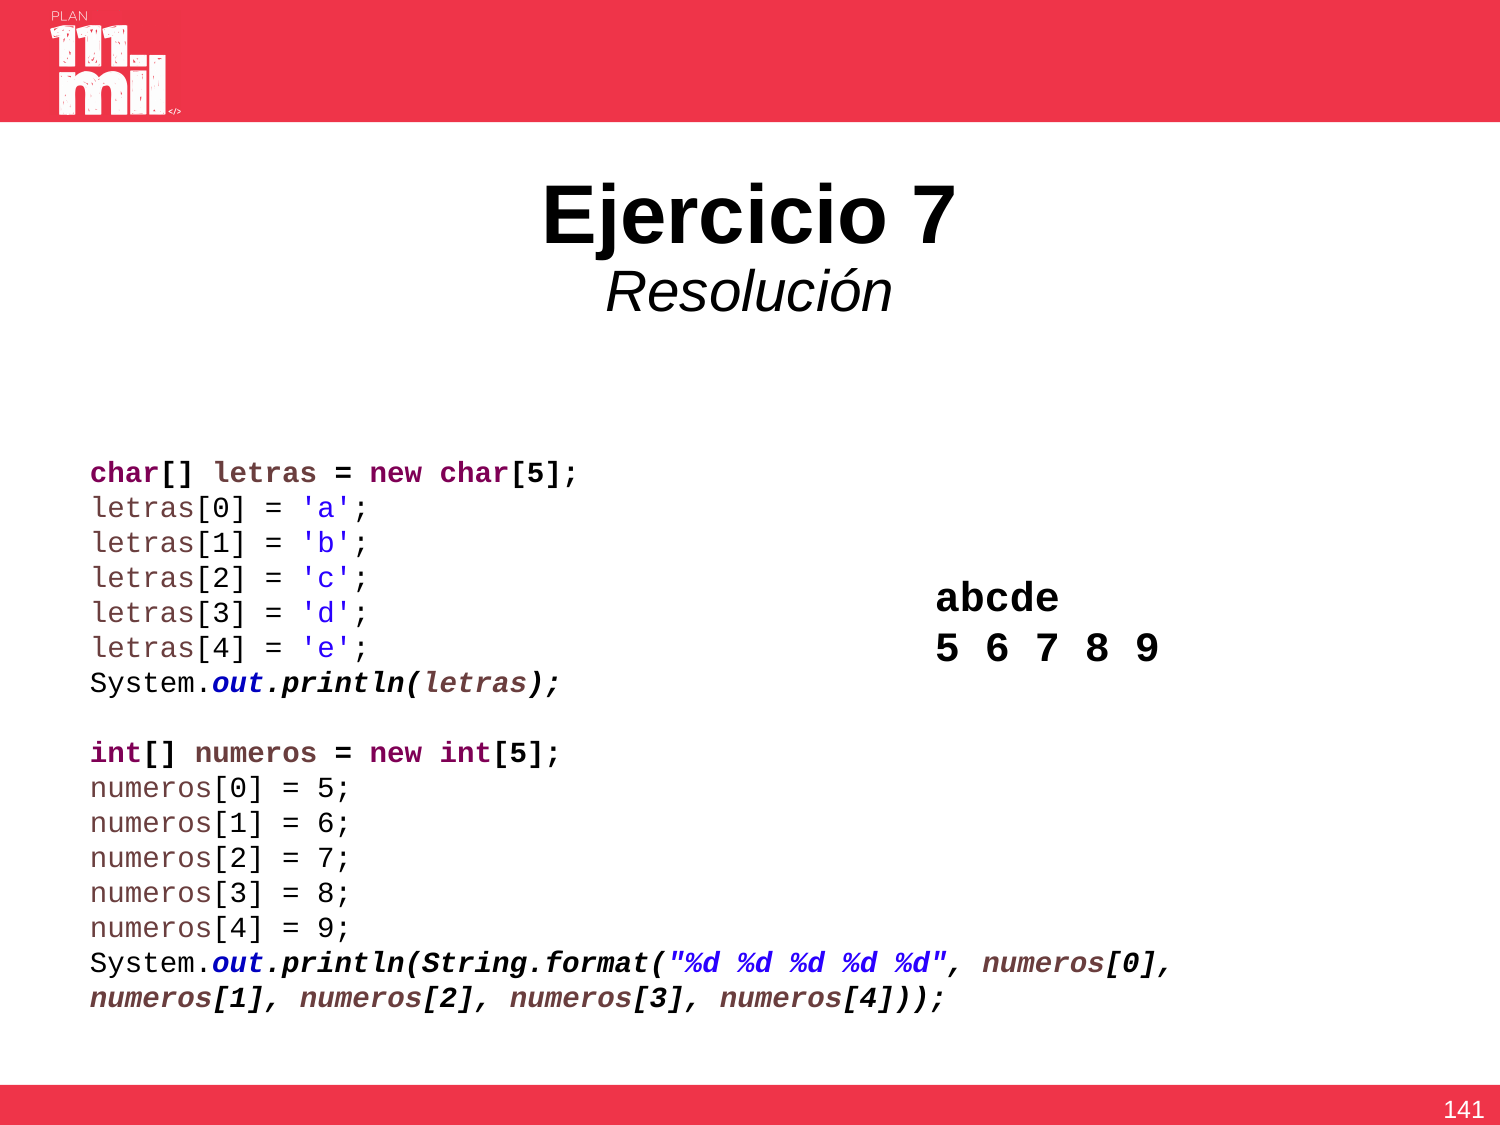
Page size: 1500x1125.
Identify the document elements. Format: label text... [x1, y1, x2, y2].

text_box char[] letras = new char[5]; letras[0] = 'a'; letras[1] = 'b'; letras[2] = 'c'; letras[3] = 'd'; letras[4] = 'e'; System.out.println(letras); int[] numeros = new int[5]; numeros[0] = 5; numeros[1] = 6; numeros[2] = 7; numeros[3] = 8; numeros[4] = 9; System.out.println(String.format("%d %d %d %d %d", numeros[0], numeros[1], numeros[2], numeros[3], numeros[4])); [74, 446, 1397, 1021]
text_box abcde 5 6 7 8 9 [919, 562, 1500, 678]
title Ejercicio 7 Resolución [103, 147, 1397, 348]
slide_number 140 [1162, 1078, 1500, 1125]
